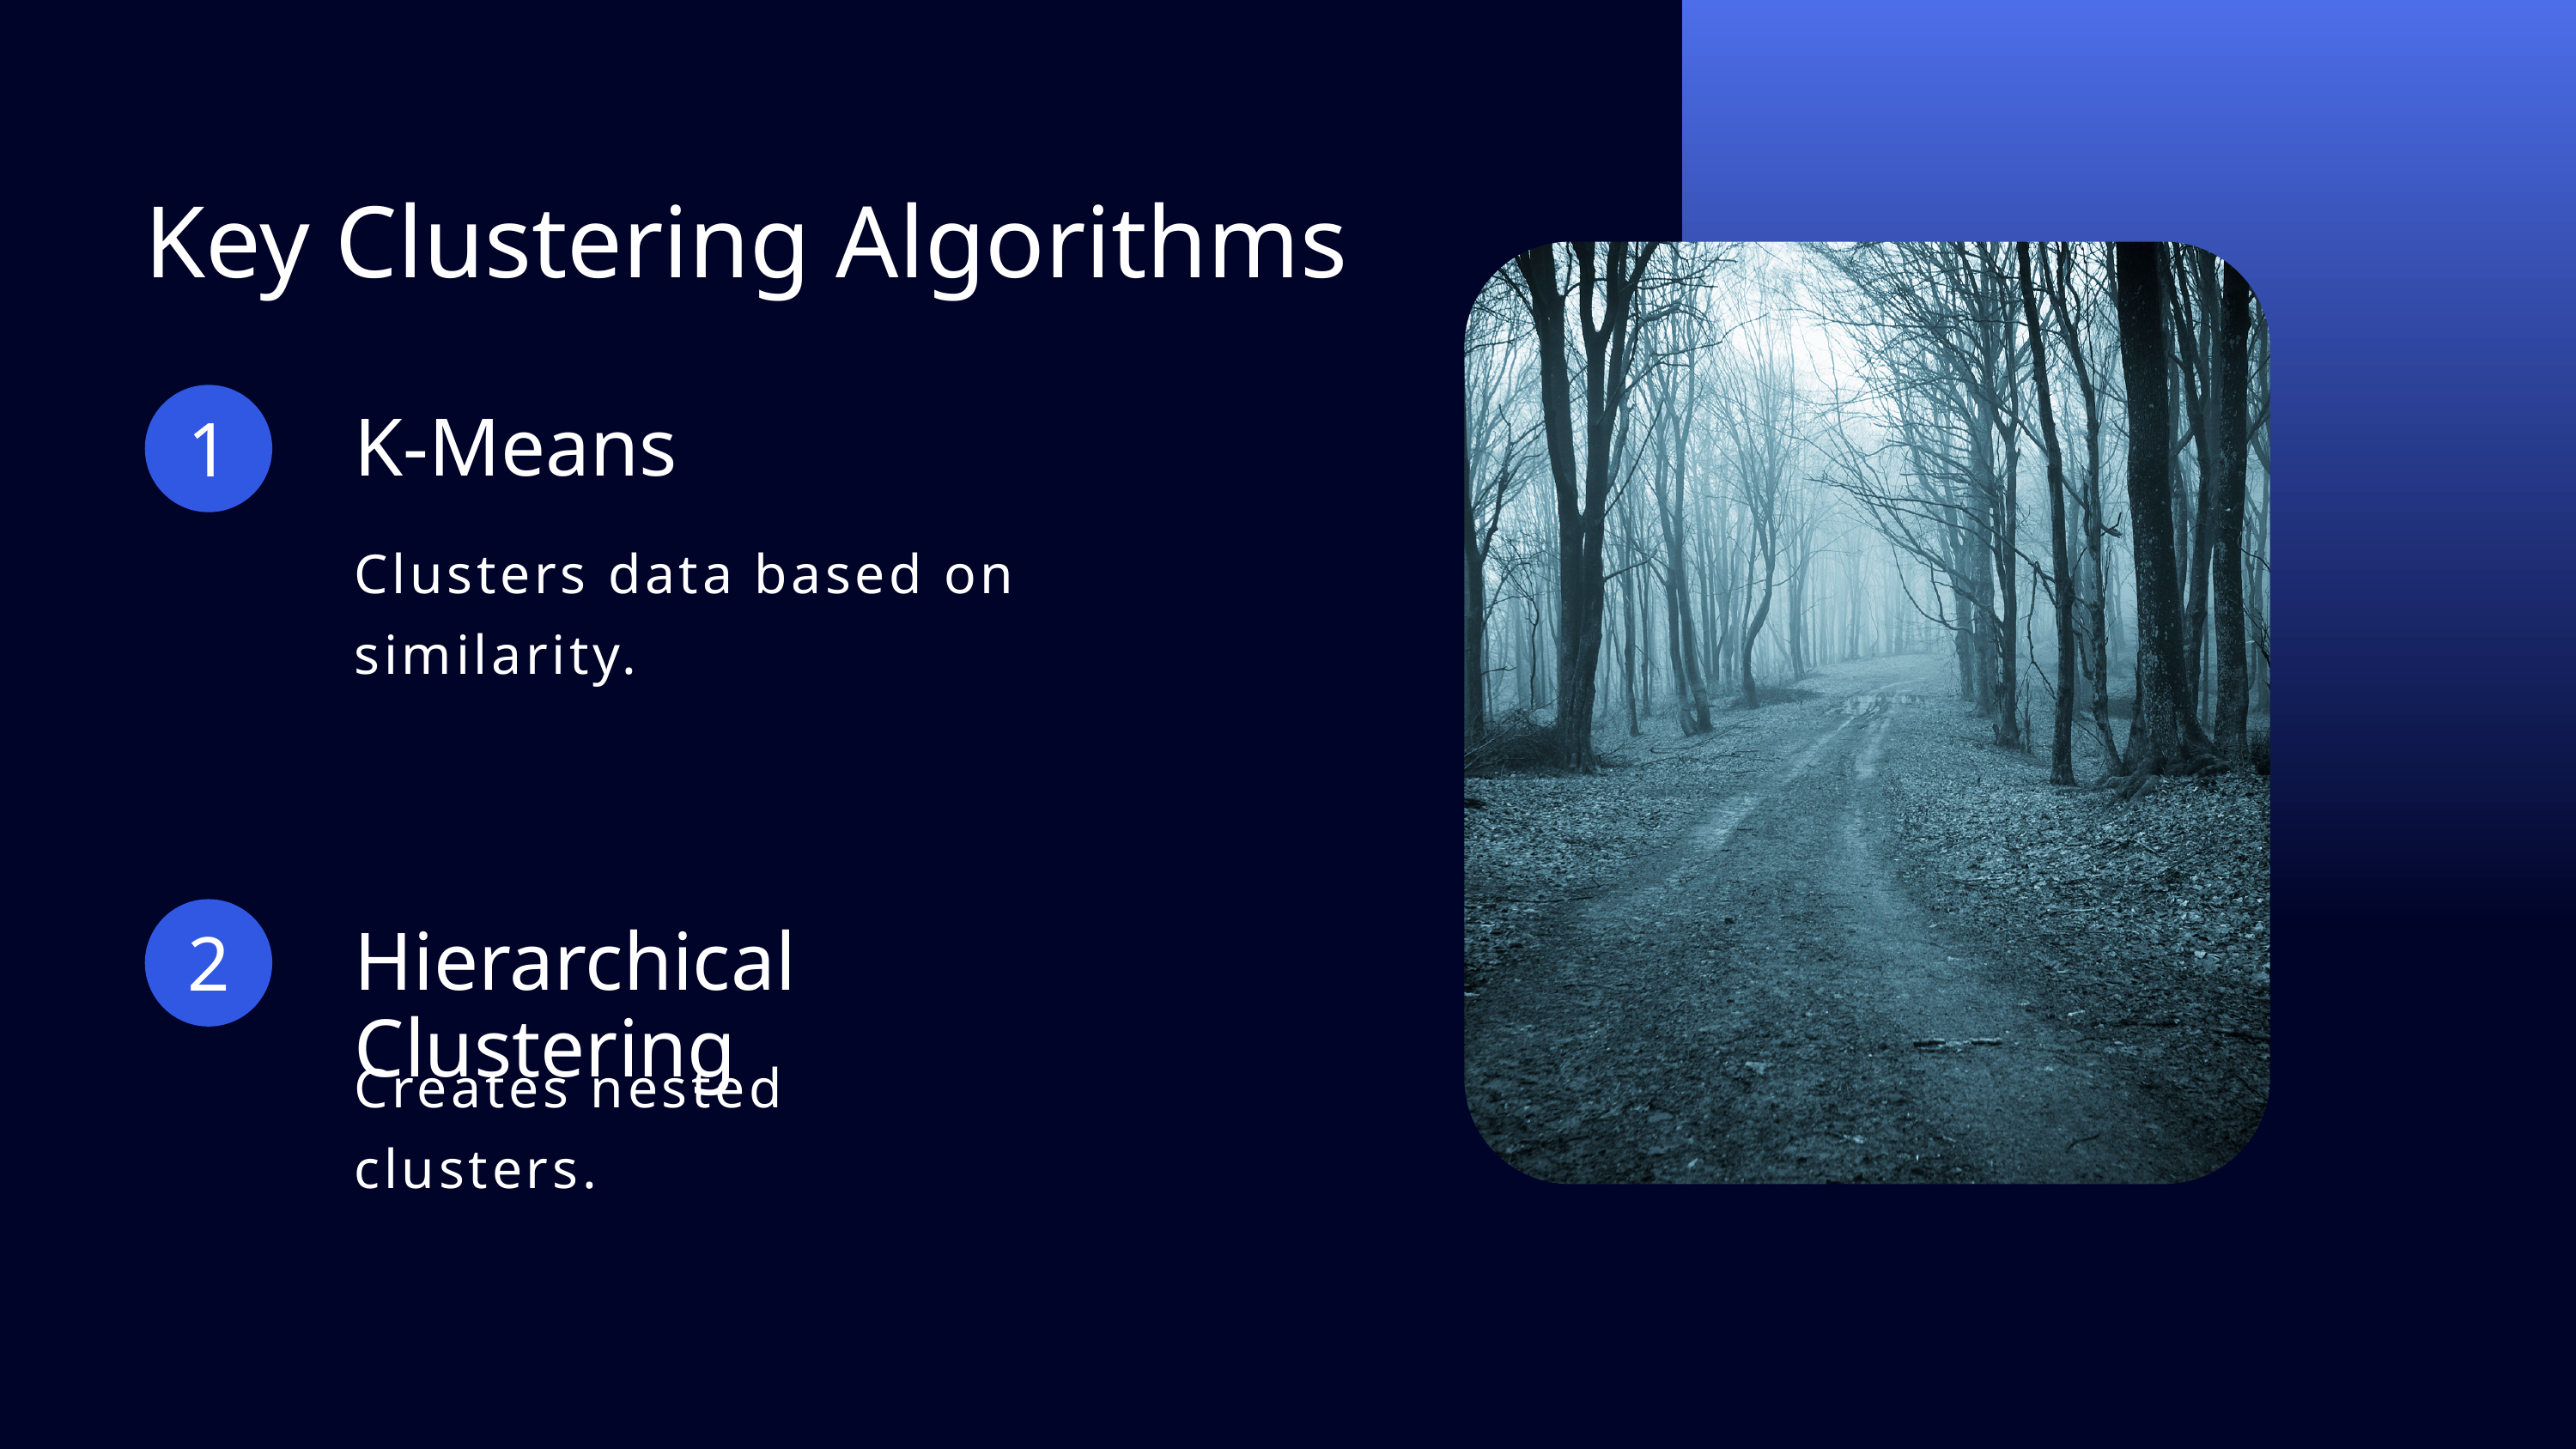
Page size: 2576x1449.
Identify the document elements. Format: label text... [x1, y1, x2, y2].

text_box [144, 899, 273, 1028]
text_box Hierarchical Clustering [354, 920, 1097, 1093]
text_box K-Means [354, 406, 1030, 493]
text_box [1681, 0, 2576, 927]
text_box Creates nested clusters. [354, 1037, 1030, 1200]
text_box Key Clustering Algorithms [144, 191, 1394, 298]
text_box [1464, 241, 2270, 1185]
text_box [144, 385, 273, 512]
text_box Clusters data based on similarity. [354, 523, 1030, 686]
